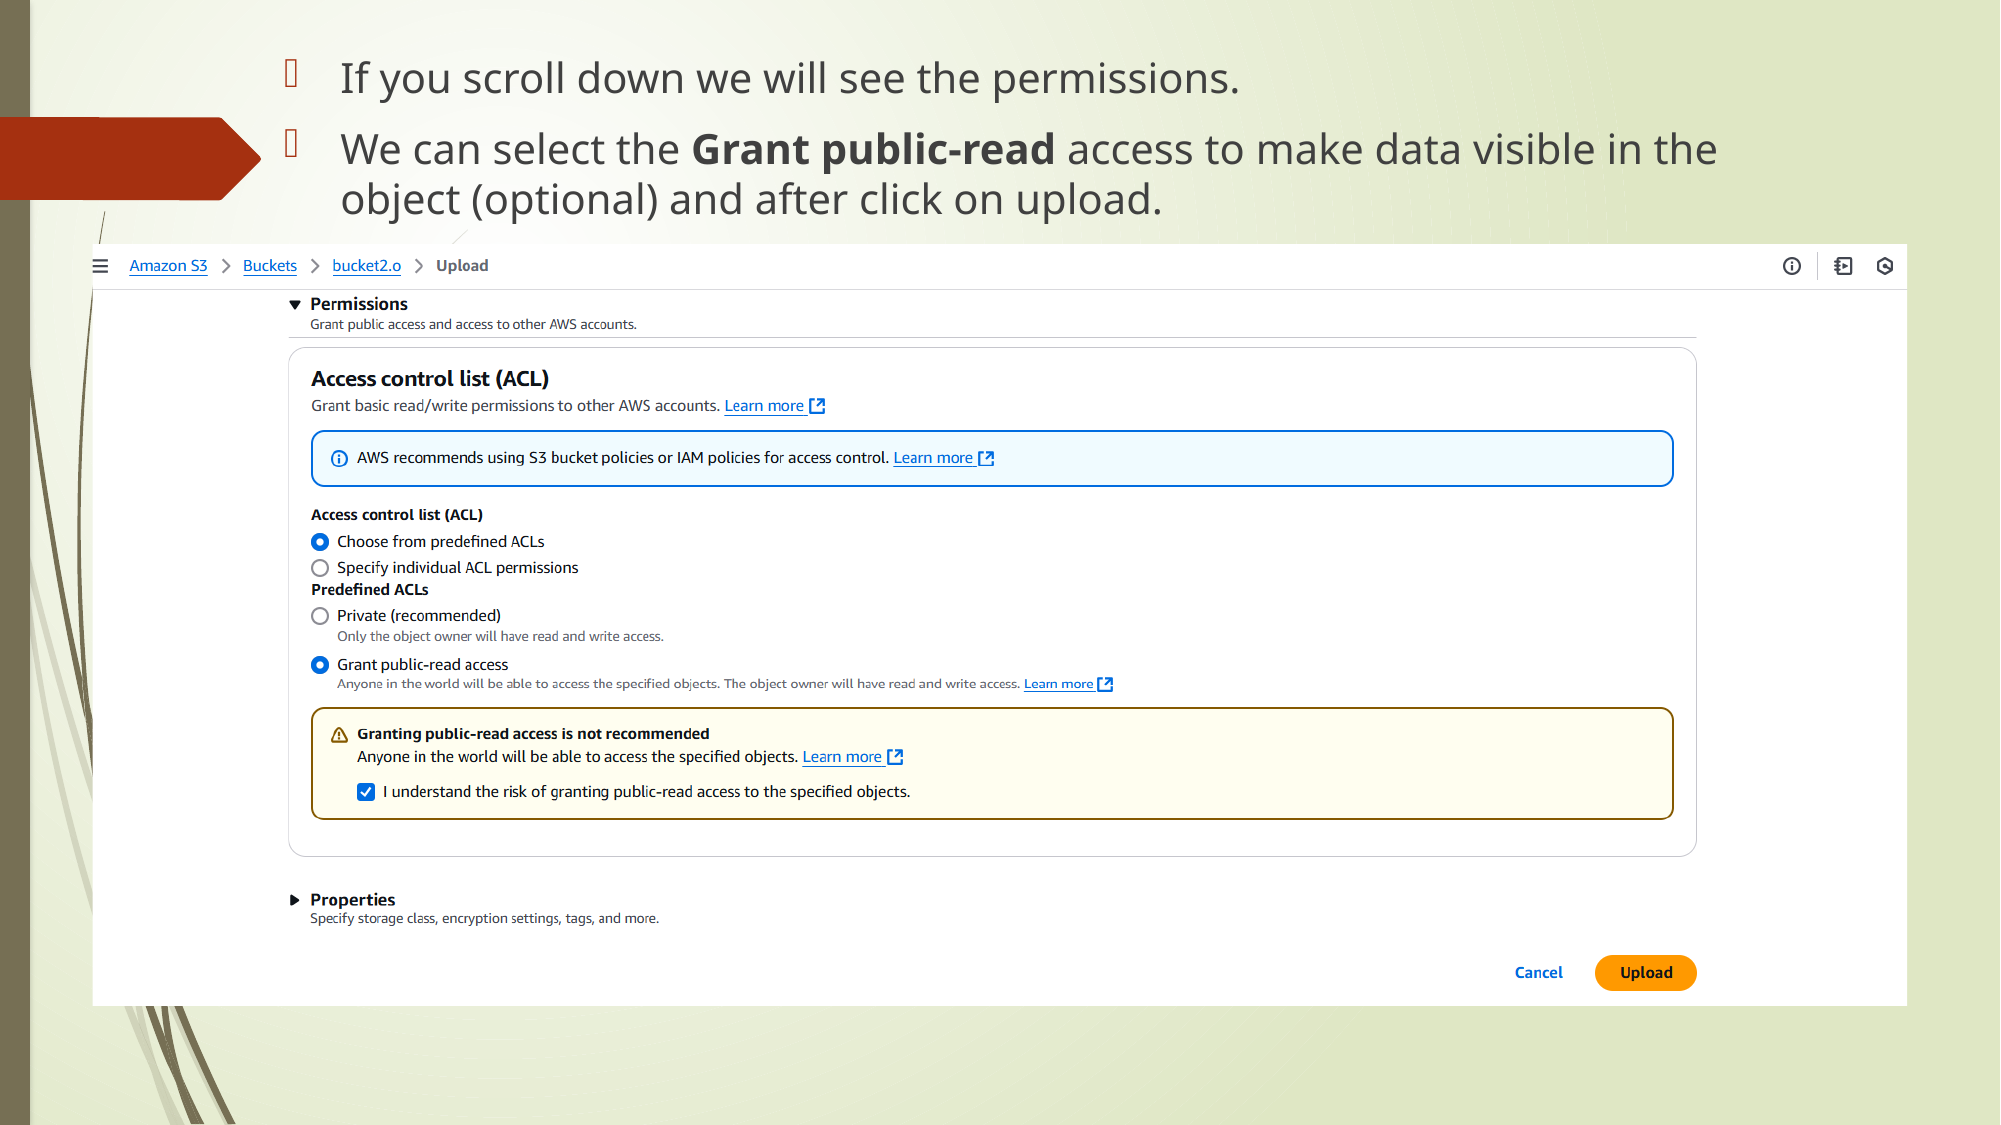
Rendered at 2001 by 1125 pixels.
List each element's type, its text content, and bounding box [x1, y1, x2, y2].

text_box If you scroll down we will see the permissions. We can select the Grant public-read access to make data visible in the object (optional) and after click on upload. [269, 44, 1857, 244]
picture [92, 244, 1908, 1006]
